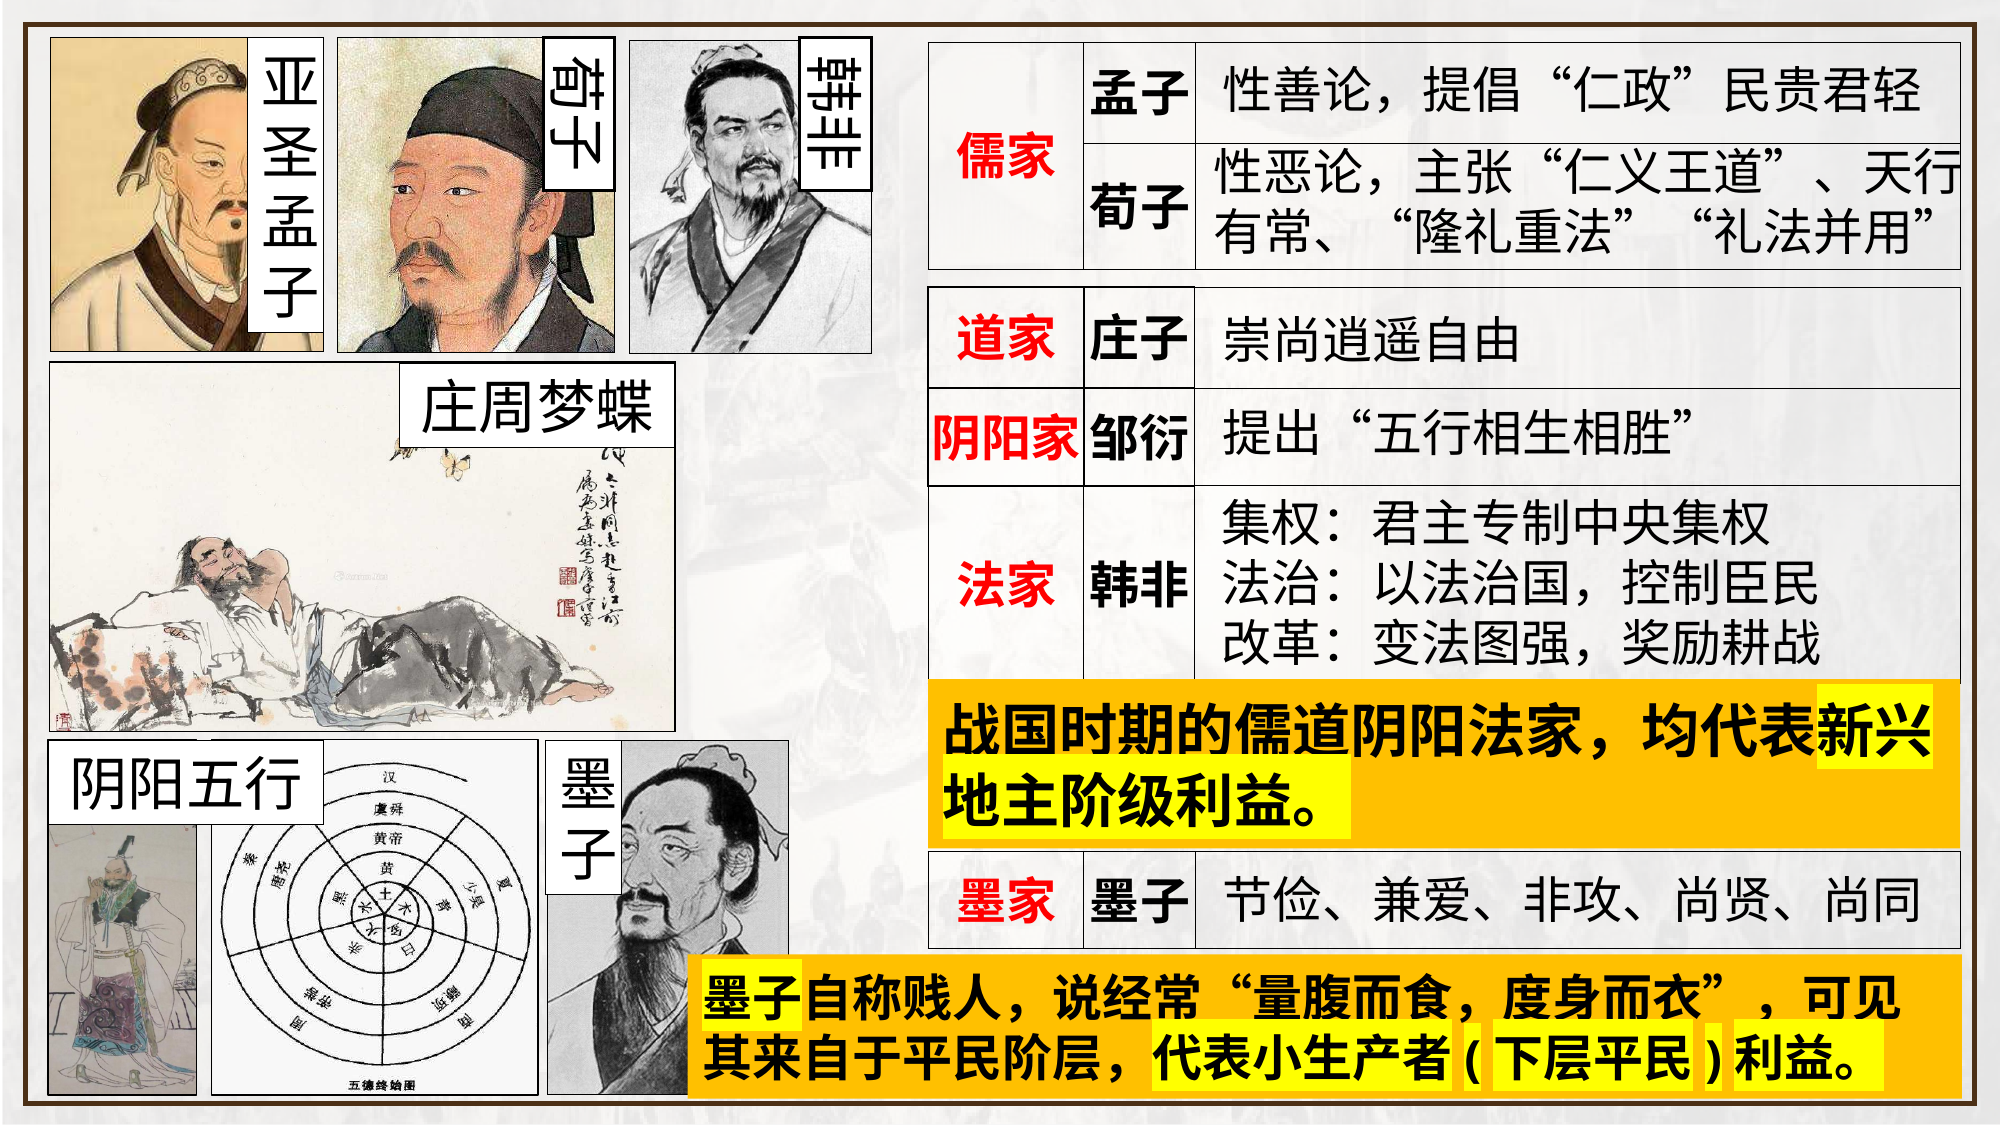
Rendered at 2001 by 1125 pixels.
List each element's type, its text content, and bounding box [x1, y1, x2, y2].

picture [50, 37, 324, 352]
table_cell 阴阳家 [929, 389, 1083, 485]
text_box 墨子自称贱人，说经常“量腹而食，度身而衣”，可见其来自于平民阶层，代表小生产者(下层平民)利益。 [686, 953, 1963, 1100]
table_header 墨家 [929, 852, 1083, 948]
text_box 战国时期的儒道阴阳法家，均代表新兴地主阶级利益。 [927, 678, 1961, 849]
text_box 性恶论，主张“仁义王道”、天行有常、“隆礼重法”“礼法并用” [1198, 132, 2000, 268]
text_box 性善论，提倡“仁政”民贵君轻 [1207, 51, 2000, 127]
table_header [1196, 43, 1960, 143]
text_box 阴阳五行 [196, 740, 212, 825]
text_box 集权：君主专制中央集权 法治：以法治国，控制臣民 改革：变法图强，奖励耕战 [1206, 484, 1961, 678]
table_header 庄子 [1085, 288, 1194, 387]
table_header 孟子 [1084, 43, 1195, 143]
picture [50, 362, 675, 731]
picture [212, 740, 538, 1095]
table_header 道家 [929, 288, 1083, 387]
table_cell [1195, 486, 1206, 678]
table_cell 韩非 [1084, 487, 1194, 678]
picture [48, 740, 196, 1095]
table_header 儒家 [929, 43, 1083, 269]
table_header 墨子 [1084, 852, 1195, 948]
table_header [1196, 852, 1960, 948]
table_cell 邹衍 [1085, 389, 1194, 485]
picture [547, 740, 789, 1095]
text_box 提出“五行相生相胜” [1207, 394, 1757, 470]
picture [337, 37, 615, 353]
table_header [1195, 288, 1960, 388]
picture [629, 40, 872, 354]
text_box 节俭、兼爱、非攻、尚贤、尚同 [1207, 860, 1975, 936]
table_cell 法家 [929, 487, 1083, 678]
text_box 崇尚逍遥自由 [1207, 301, 1553, 377]
text_box [24, 23, 1976, 1105]
table_cell [1195, 389, 1960, 485]
table_cell 荀子 [1084, 144, 1195, 269]
